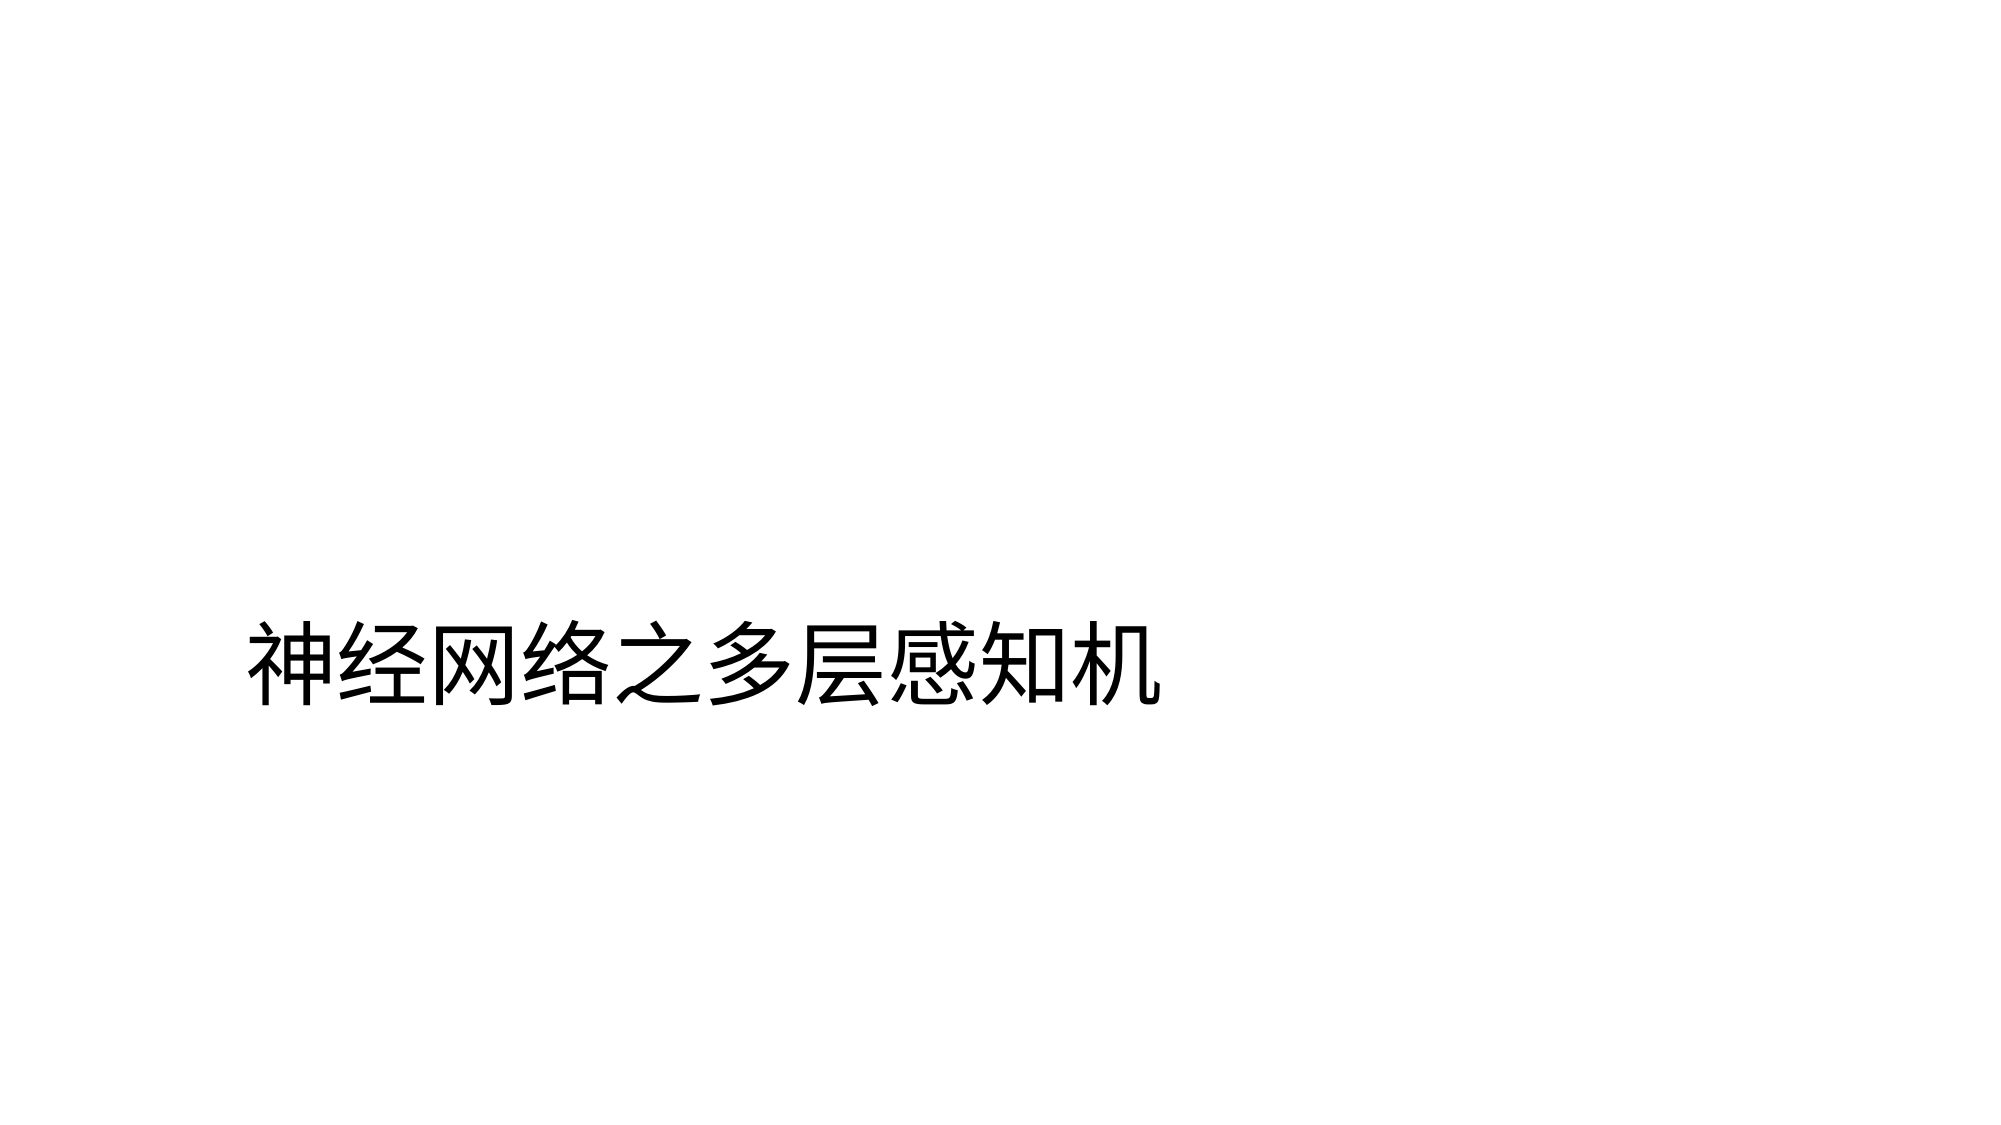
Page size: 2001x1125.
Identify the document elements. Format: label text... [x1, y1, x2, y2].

title 神经网络之多层感知机 [230, 560, 1956, 778]
